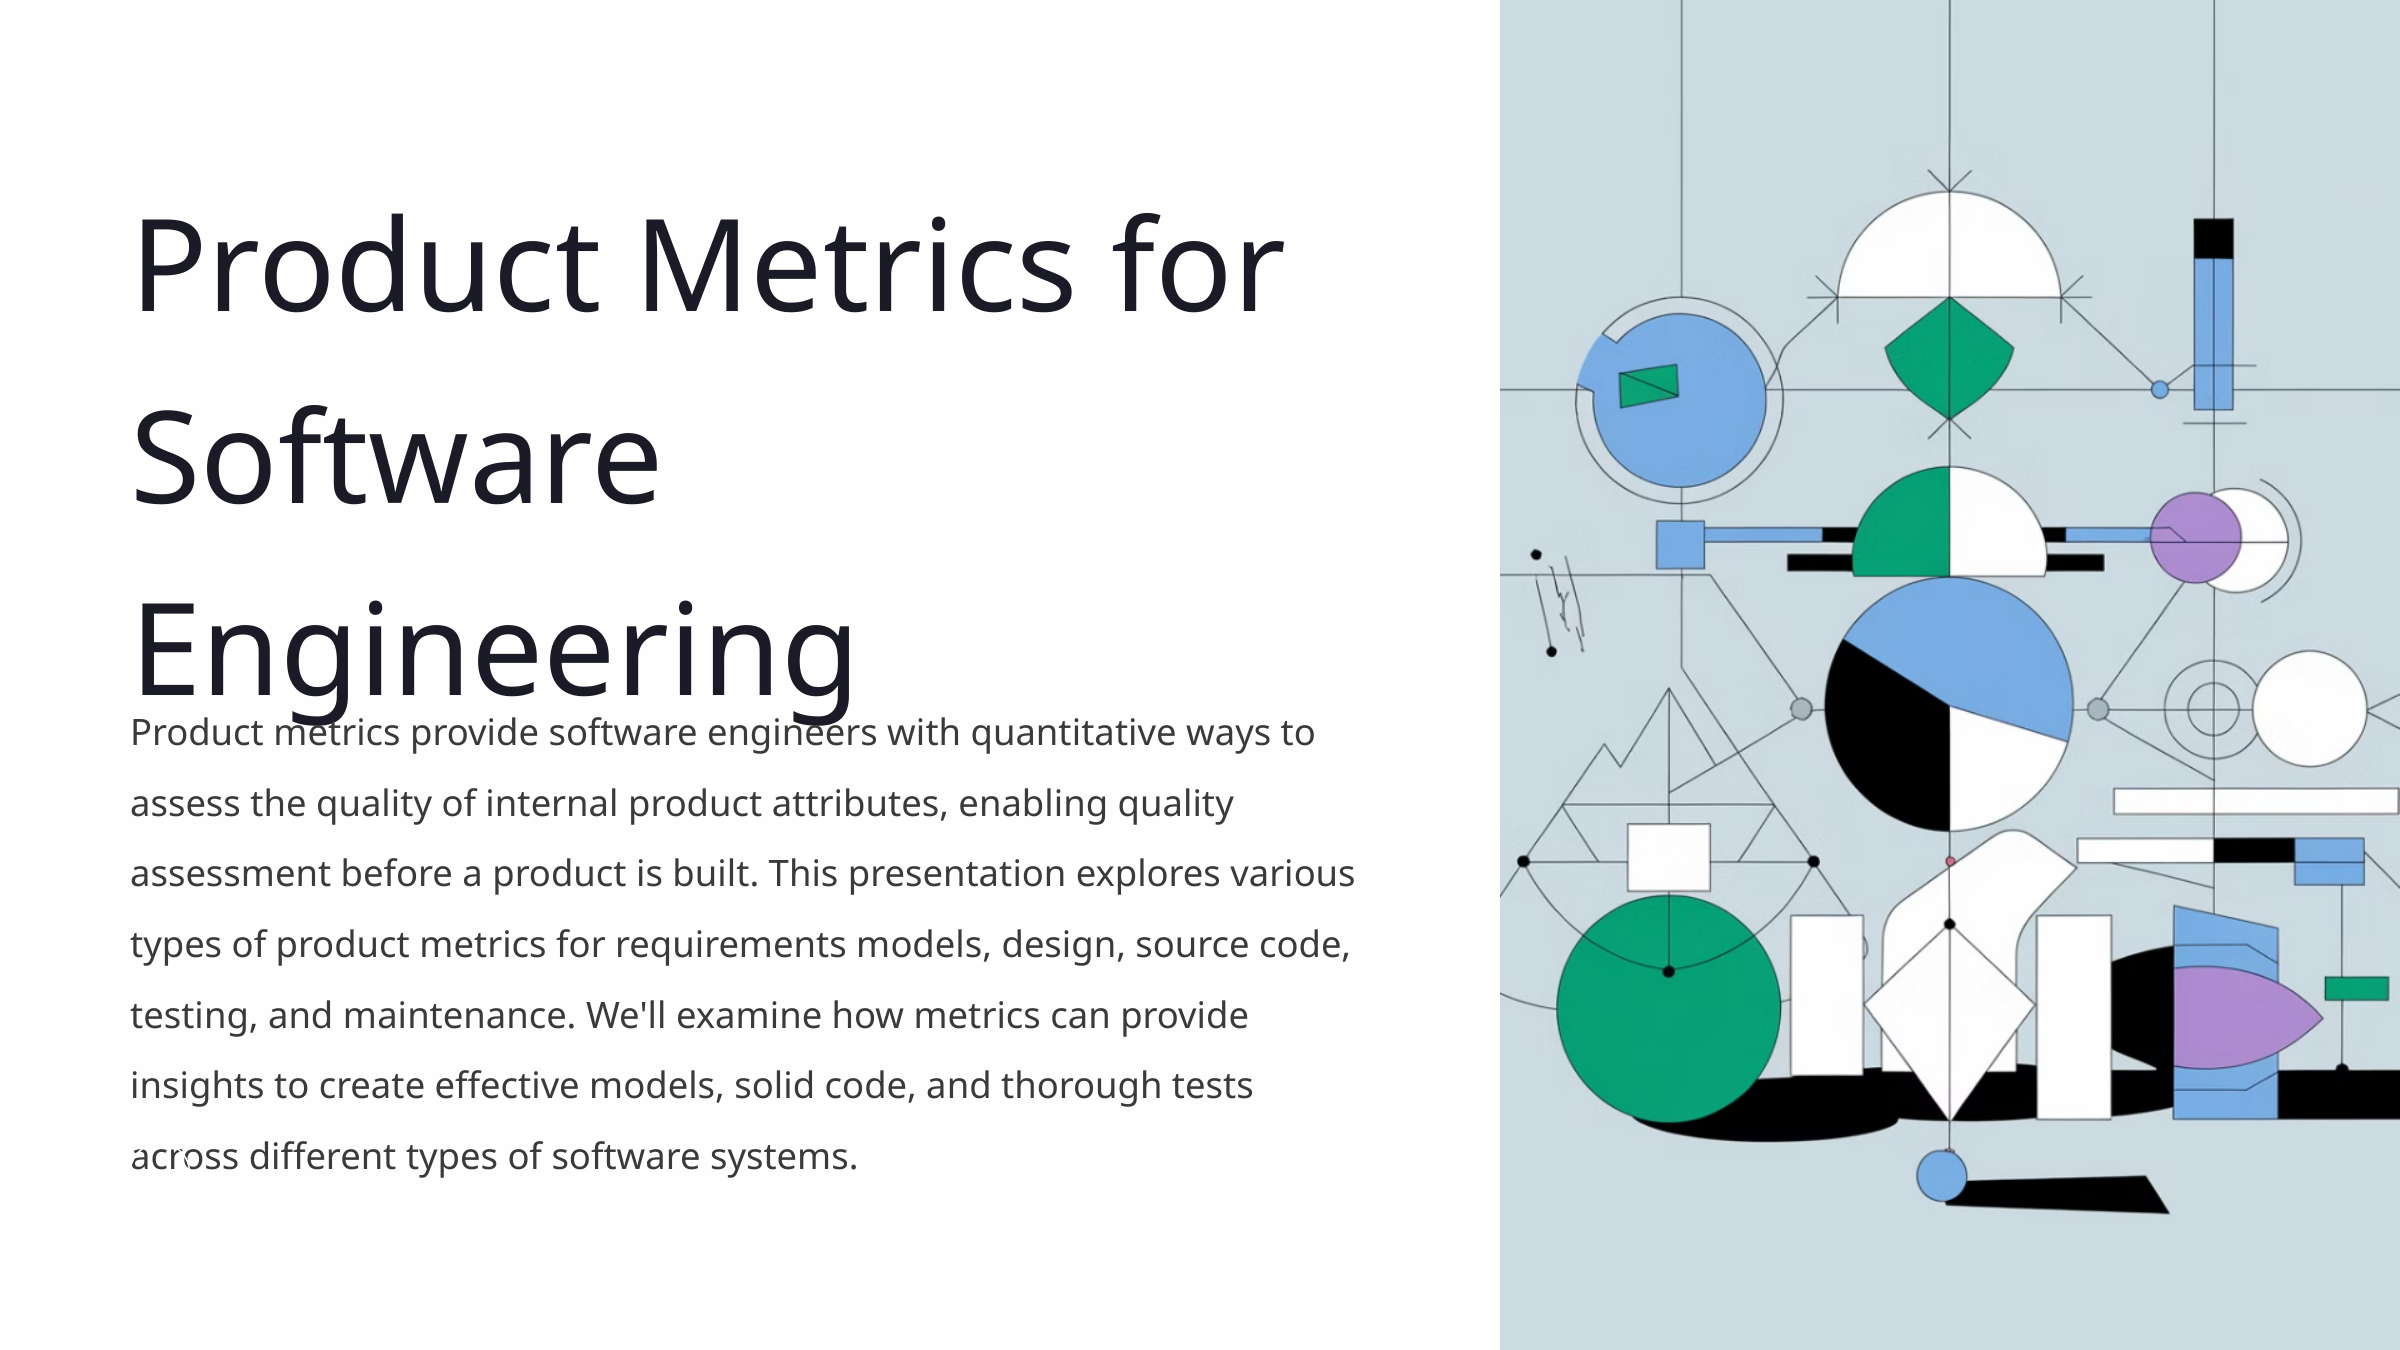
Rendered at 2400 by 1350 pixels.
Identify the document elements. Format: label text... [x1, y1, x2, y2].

text_box Product Metrics for Software Engineering [130, 144, 1370, 626]
text_box Product metrics provide software engineers with quantitative ways to assess the quality of internal product attributes, enabling quality assessment before a product is built. This presentation explores various types of product metrics for requirements models, design, source code, testing, and maintenance. We'll examine how metrics can provide insights to create effective models, solid code, and thorough tests across different types of software systems. [130, 681, 1370, 1184]
text_box [130, 1143, 190, 1203]
picture [1499, 0, 2400, 1350]
